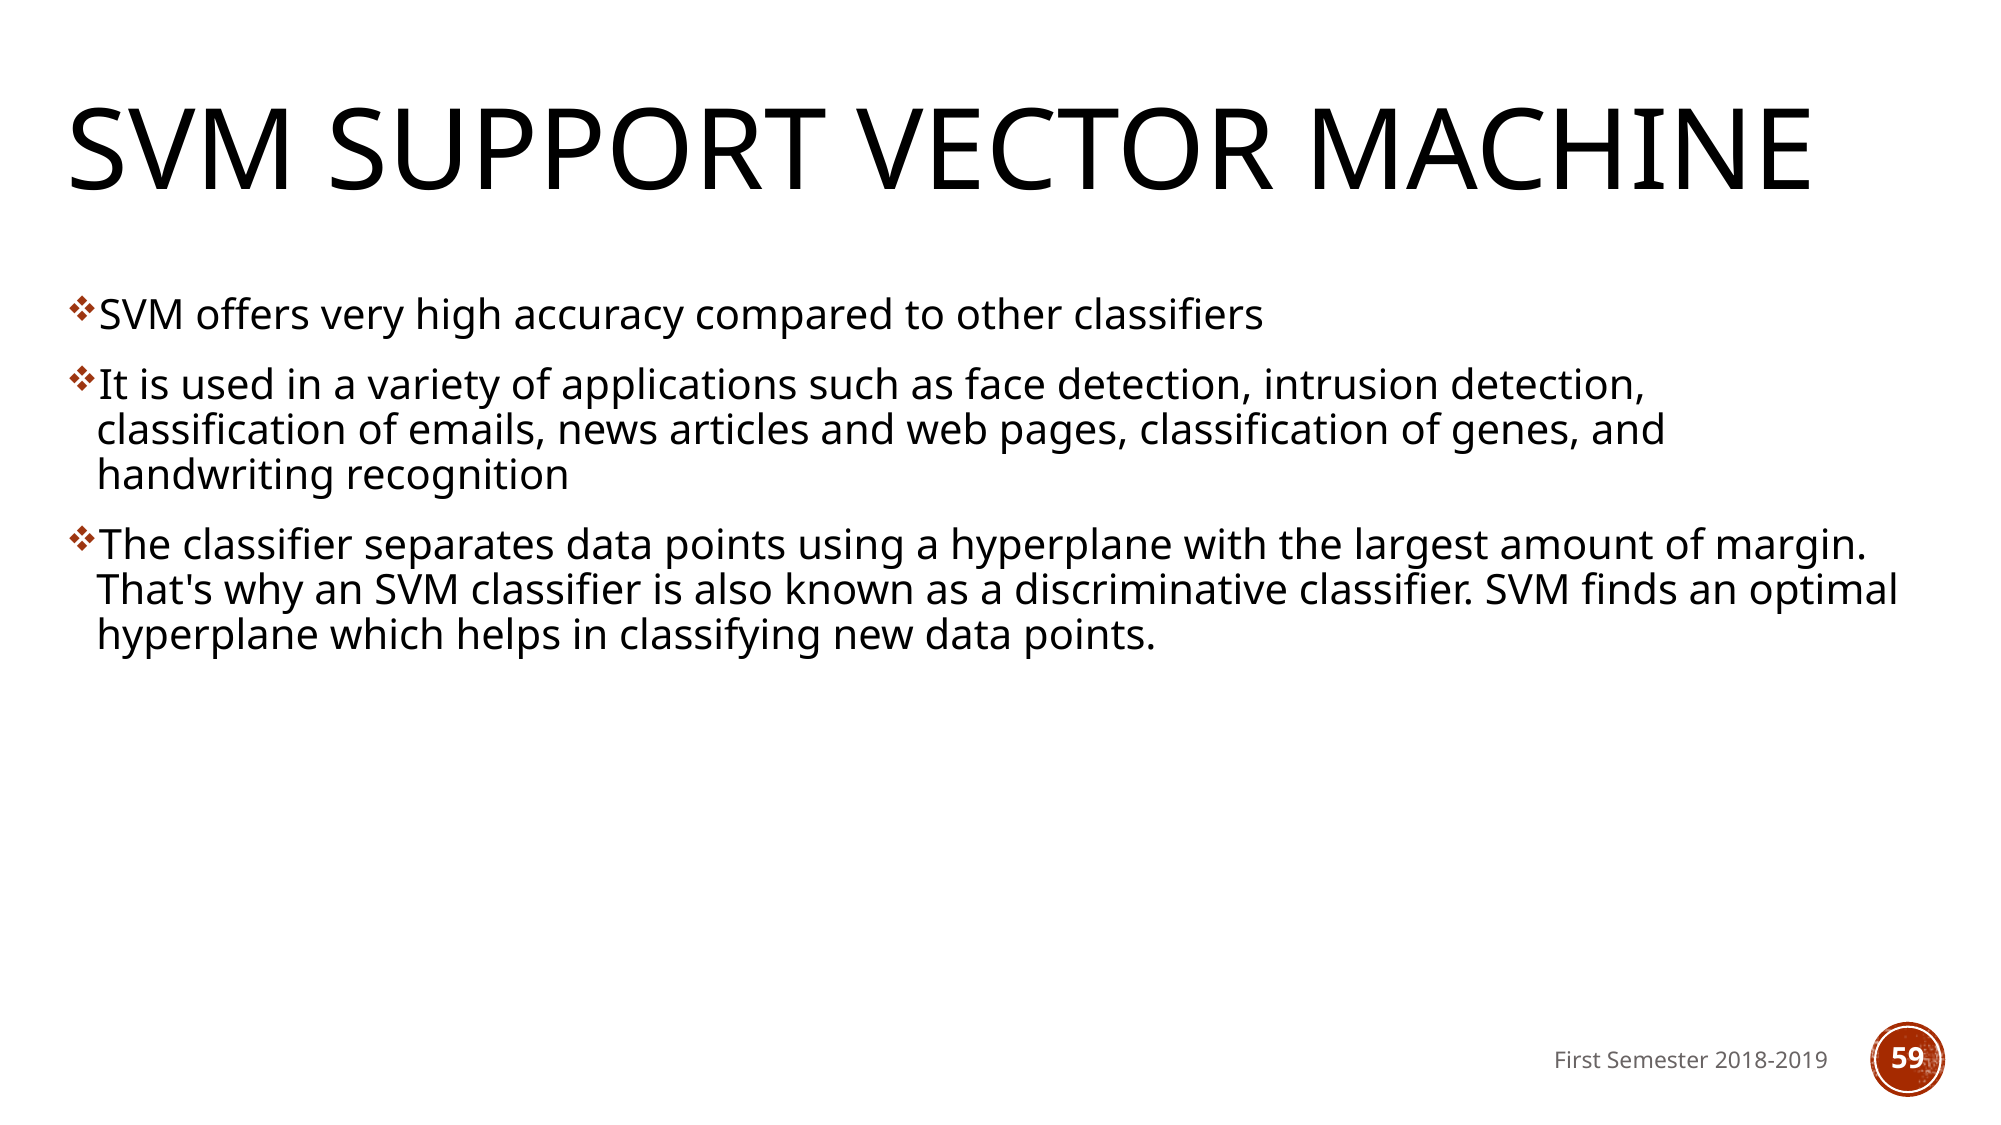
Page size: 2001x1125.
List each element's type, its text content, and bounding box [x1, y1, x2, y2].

list SVM offers very high accuracy compared to other classifiers It is used in a variety of applications such as face detection, intrusion detection, classification of emails, news articles and web pages, classification of genes, and handwriting recognition The classifier separates data points using a hyperplane with the largest amount of margin. That's why an SVM classifier is also known as a discriminative classifier. SVM finds an optimal hyperplane which helps in classifying new data points. [51, 285, 1920, 1013]
slide_number 59 [1855, 1028, 1961, 1089]
slide_number First Semester 2018-2019 [1306, 1028, 1844, 1089]
title SVM Support Vector Machine [51, 49, 1920, 258]
